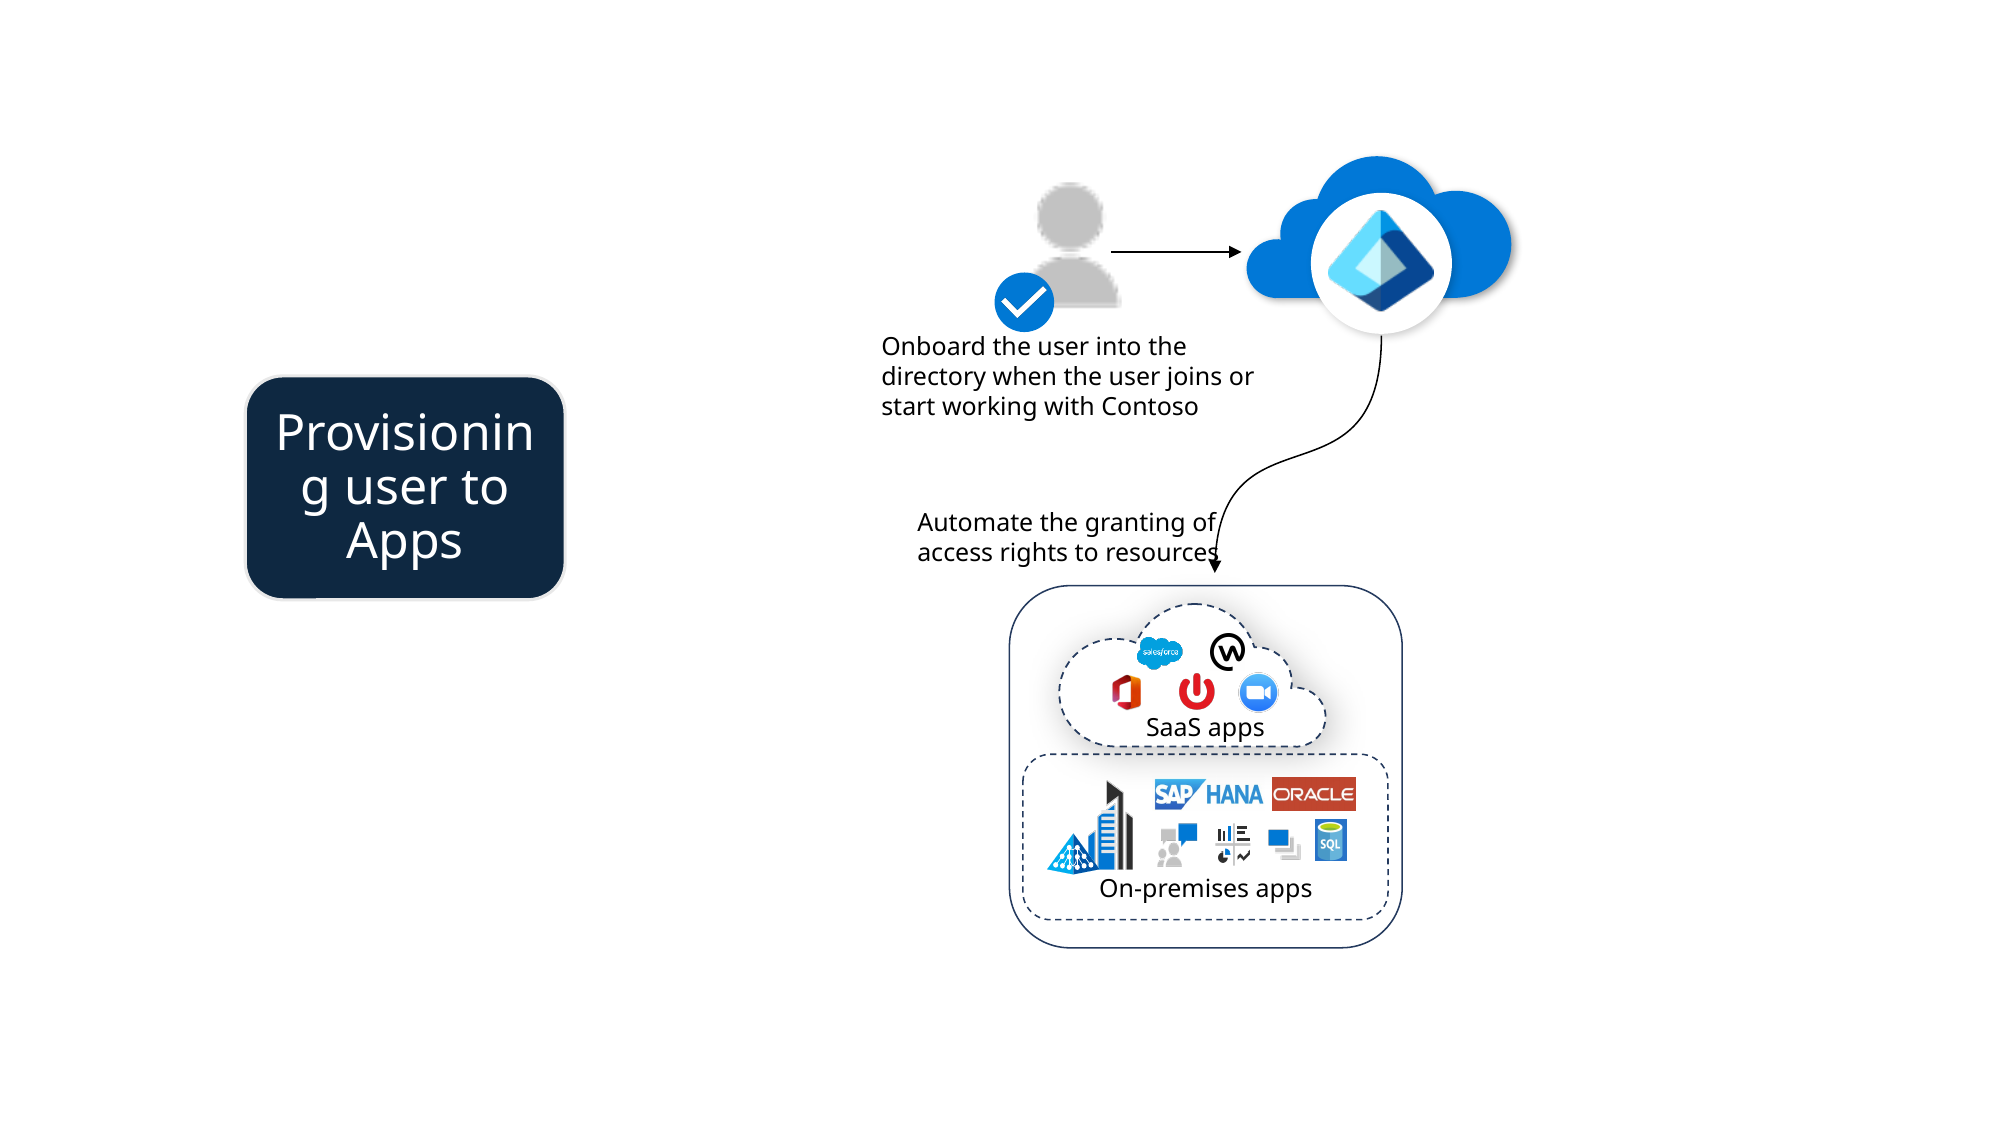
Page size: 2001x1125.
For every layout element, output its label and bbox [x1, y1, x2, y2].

text_box [991, 166, 1146, 251]
text_box [1008, 585, 1403, 949]
text_box [902, 335, 1382, 576]
text_box [880, 251, 1281, 422]
text_box [1242, 155, 1512, 335]
text_box [244, 375, 566, 601]
